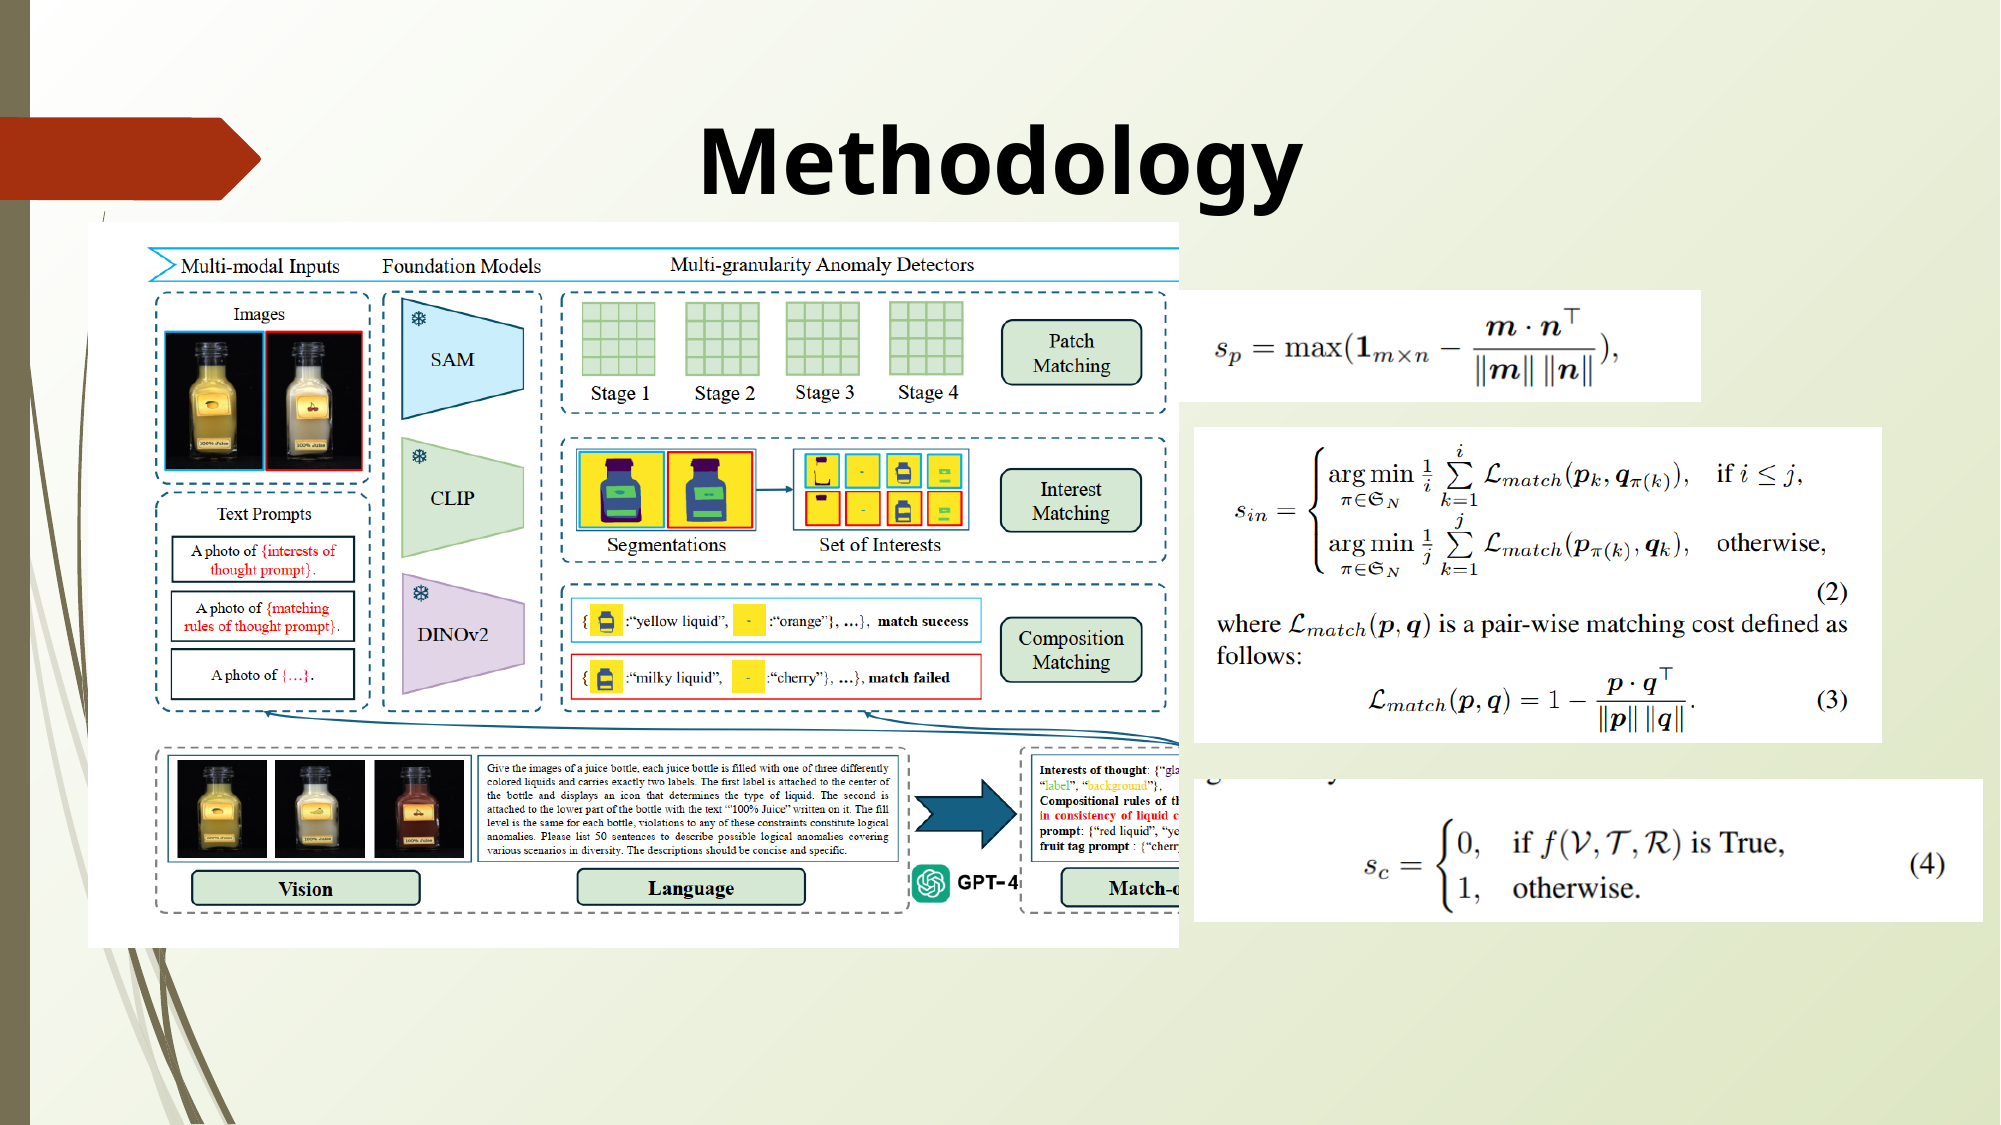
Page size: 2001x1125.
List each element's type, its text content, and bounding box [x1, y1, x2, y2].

picture [87, 222, 1701, 948]
text_box Methodology [56, 95, 1944, 291]
picture [1194, 426, 1882, 743]
picture [1194, 779, 1983, 922]
